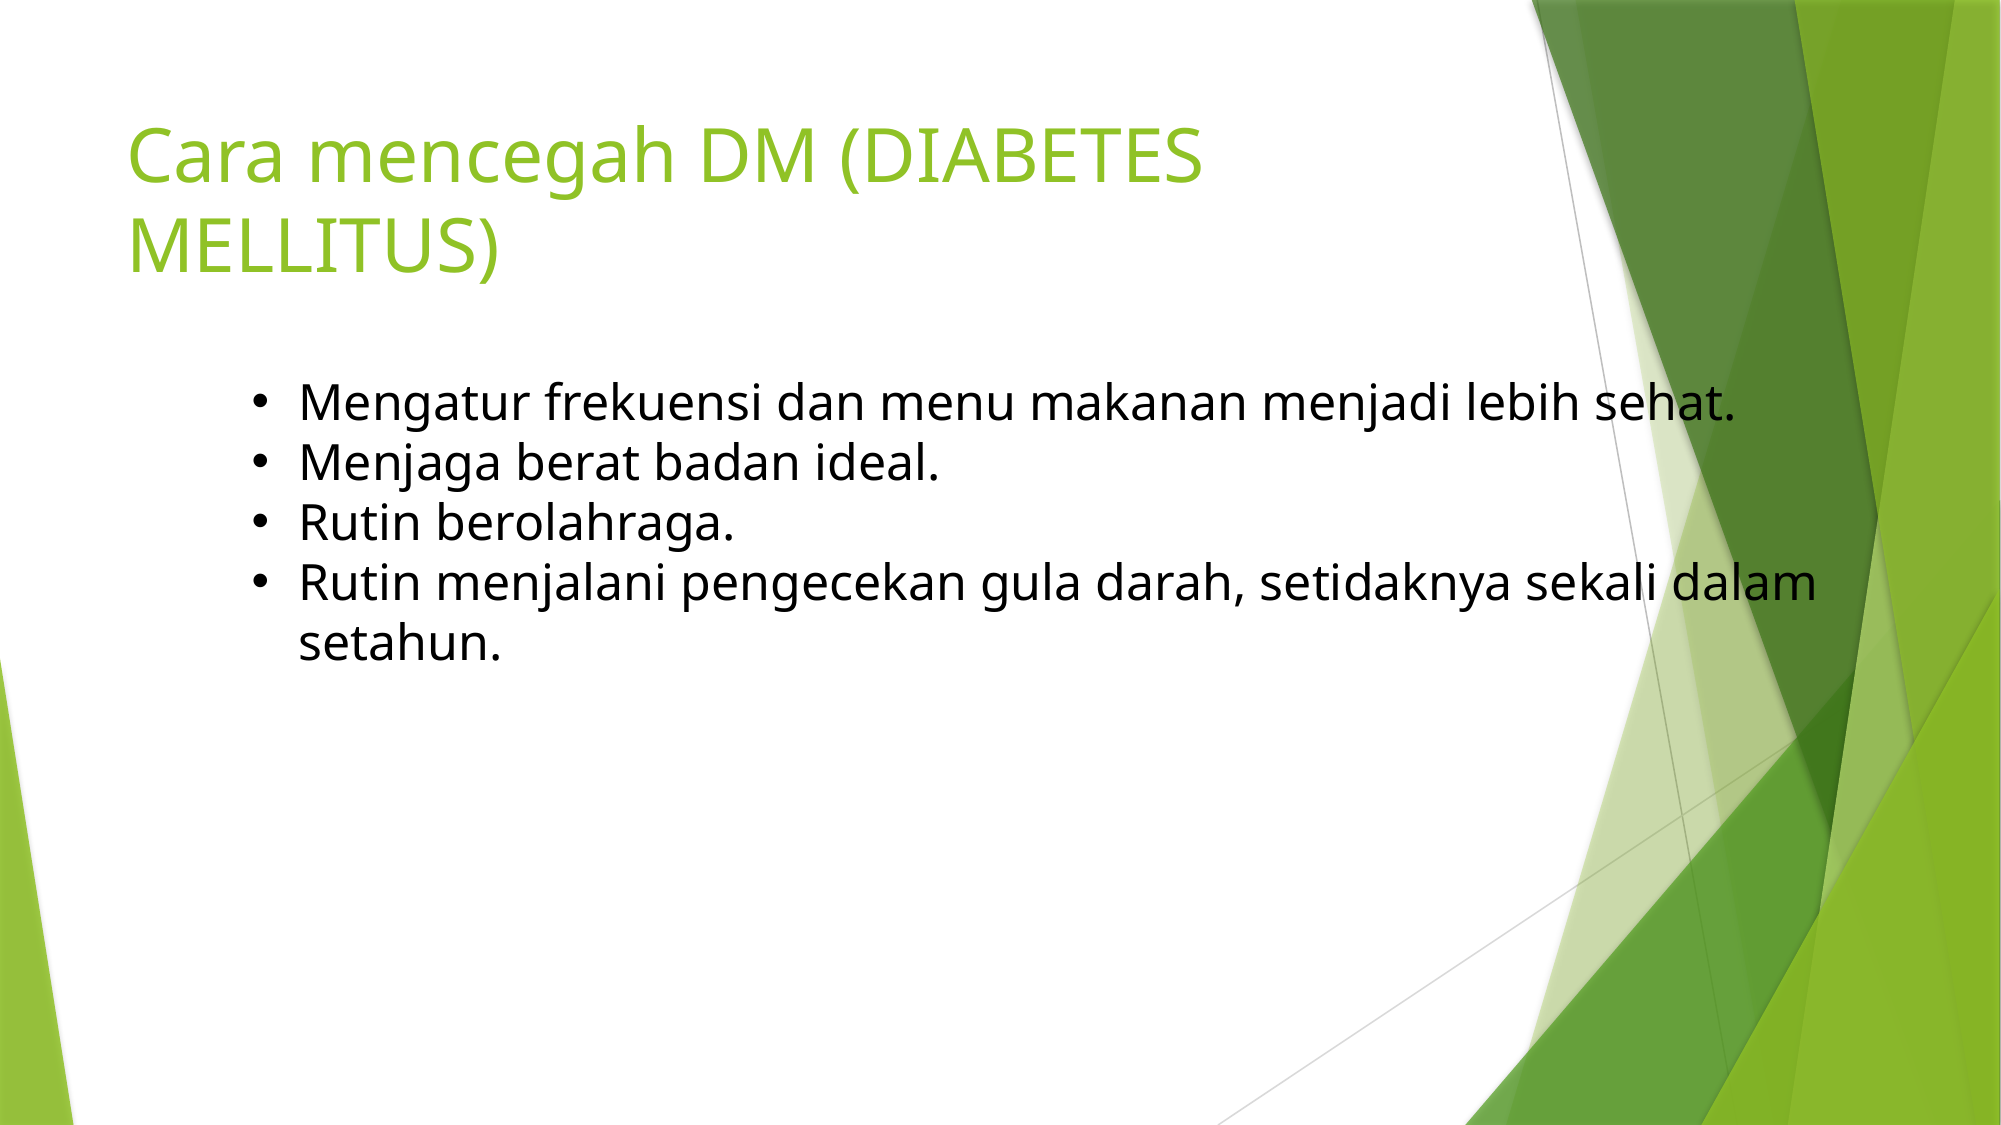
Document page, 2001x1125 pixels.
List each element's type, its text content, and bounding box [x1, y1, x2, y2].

title Cara mencegah DM (DIABETES MELLITUS) [111, 99, 1522, 317]
text_box Mengatur frekuensi dan menu makanan menjadi lebih sehat. Menjaga berat badan ideal. Rutin berolahraga. Rutin menjalani pengecekan gula darah, setidaknya sekali dalam setahun. [161, 363, 1838, 798]
